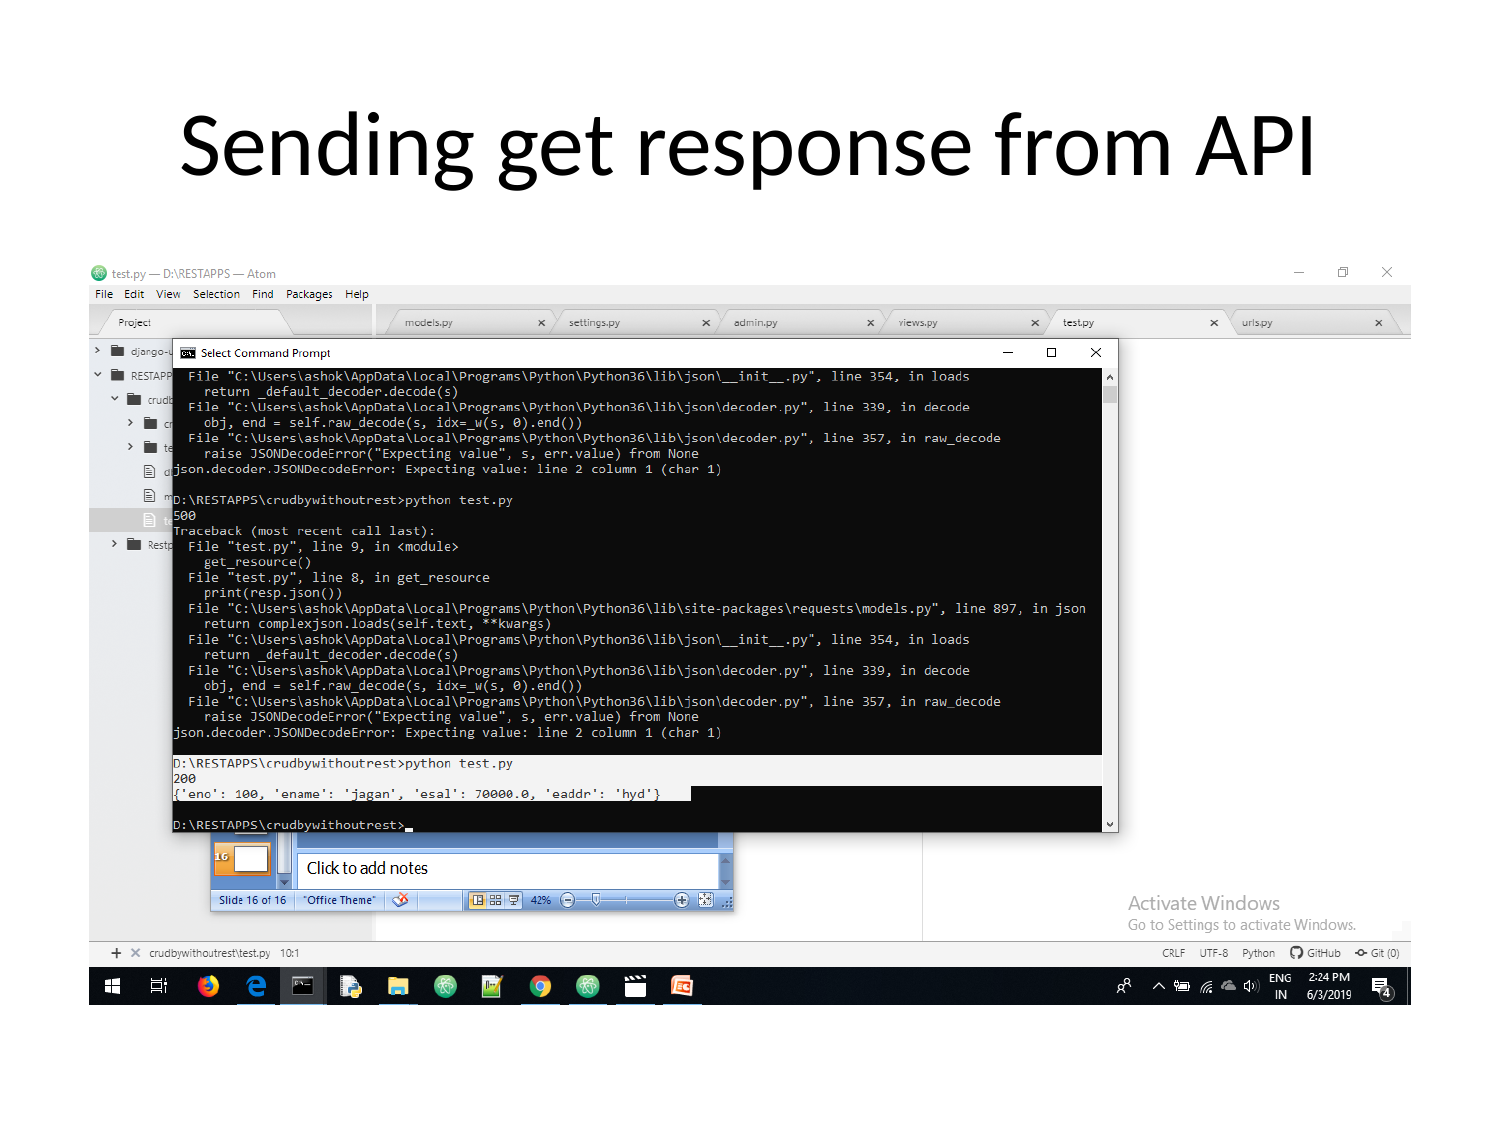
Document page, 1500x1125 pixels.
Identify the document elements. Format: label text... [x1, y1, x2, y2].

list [89, 262, 1411, 1006]
title Sending get response from API [75, 45, 1425, 233]
